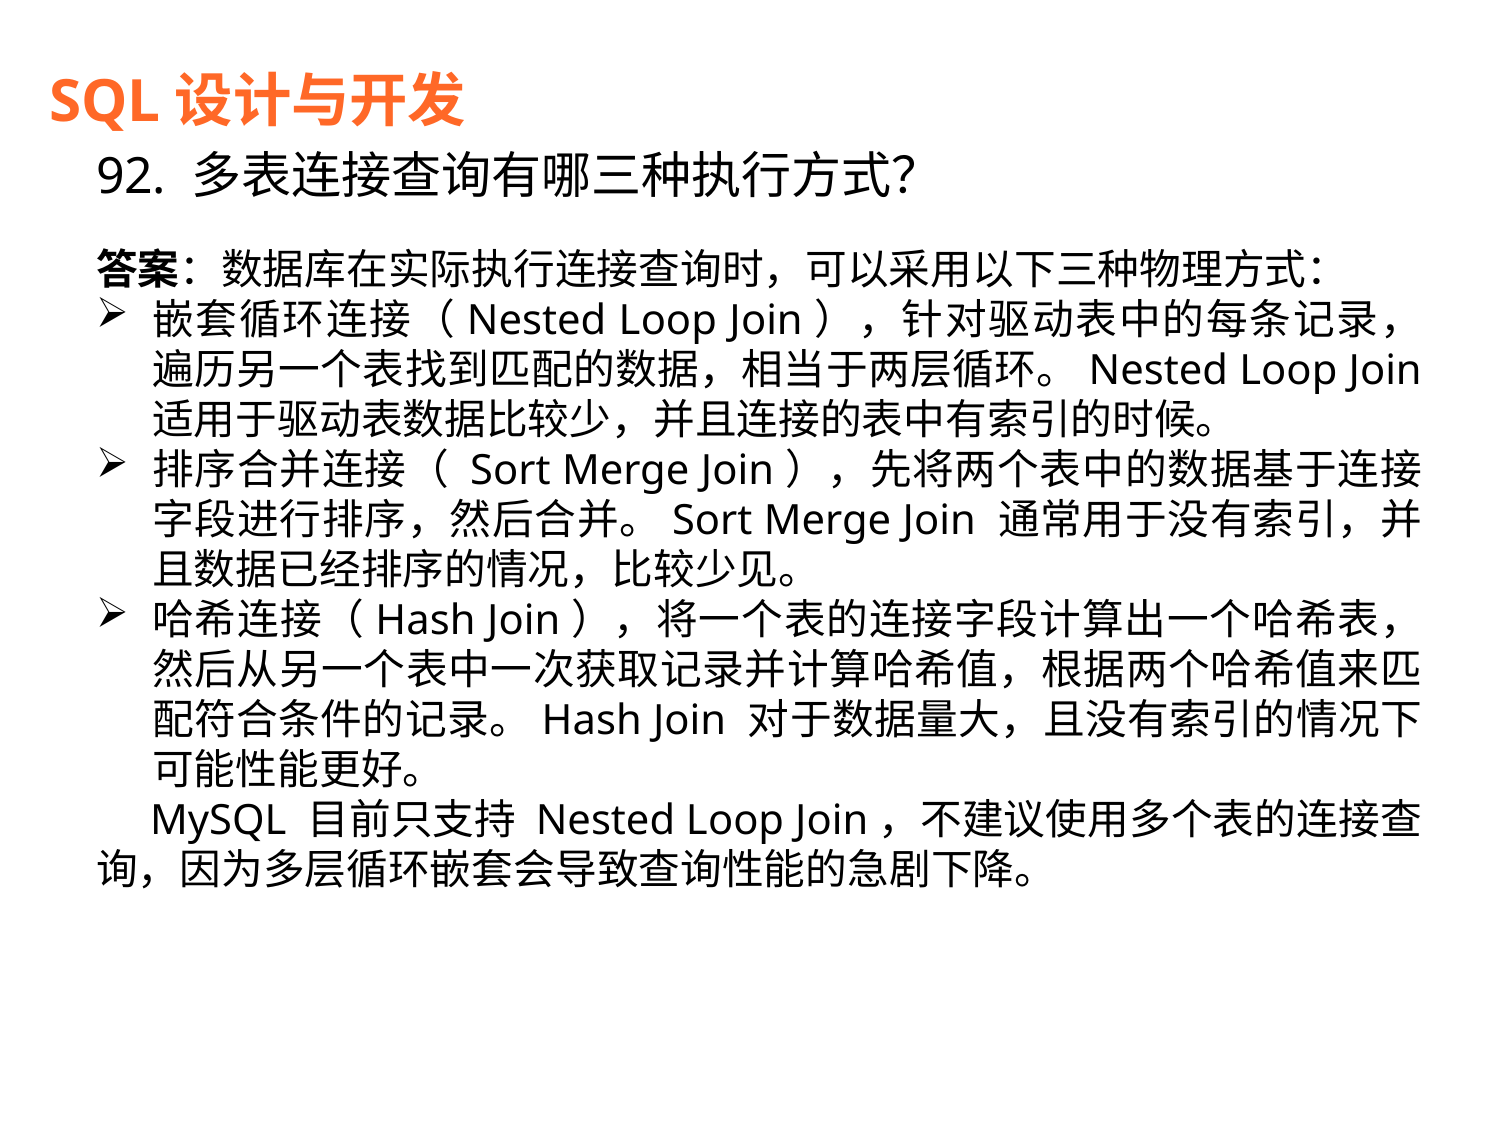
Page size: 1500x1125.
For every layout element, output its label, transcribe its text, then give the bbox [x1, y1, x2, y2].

text_box SQL设计与开发 [35, 0, 538, 141]
text_box 答案：数据库在实际执行连接查询时，可以采用以下三种物理方式： 嵌套循环连接（Nested Loop Join），针对驱动表中的每条记录，遍历另一个表找到匹配的数据，相当于两层循环。Nested Loop Join 适用于驱动表数据比较少，并且连接的表中有索引的时候。 排序合并连接（ Sort Merge Join），先将两个表中的数据基于连接字段进行排序，然后合并。Sort Merge Join 通常用于没有索引，并且数据已经排序的情况，比较少见。 哈希连接（Hash Join），将一个表的连接字段计算出一个哈希表，然后从另一个表中一次获取记录并计算哈希值，根据两个哈希值来匹配符合条件的记录。Hash Join 对于数据量大，且没有索引的情况下可能性能更好。 MySQL 目前只支持 Nested Loop Join，不建议使用多个表的连接查询，因为多层循环嵌套会导致查询性能的急剧下降。 [81, 235, 1437, 901]
text_box 92. 多表连接查询有哪三种执行方式？ [81, 135, 1437, 211]
